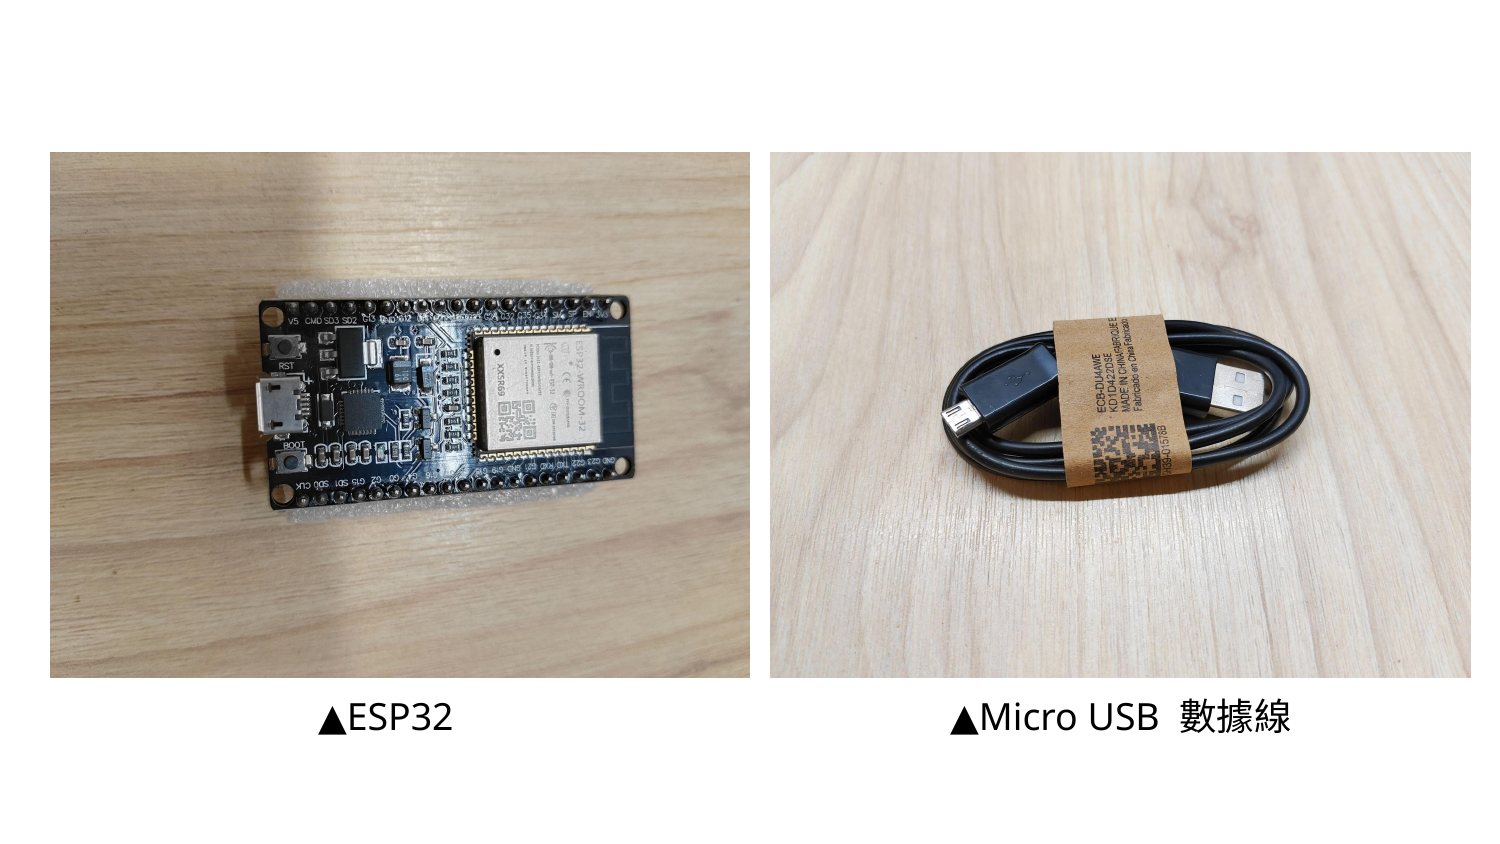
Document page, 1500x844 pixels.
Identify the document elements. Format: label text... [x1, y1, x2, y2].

picture [770, 152, 1472, 679]
text_box ▲ESP32 [252, 687, 520, 751]
text_box ▲Micro USB 數據線 [897, 687, 1345, 751]
picture [49, 152, 751, 679]
